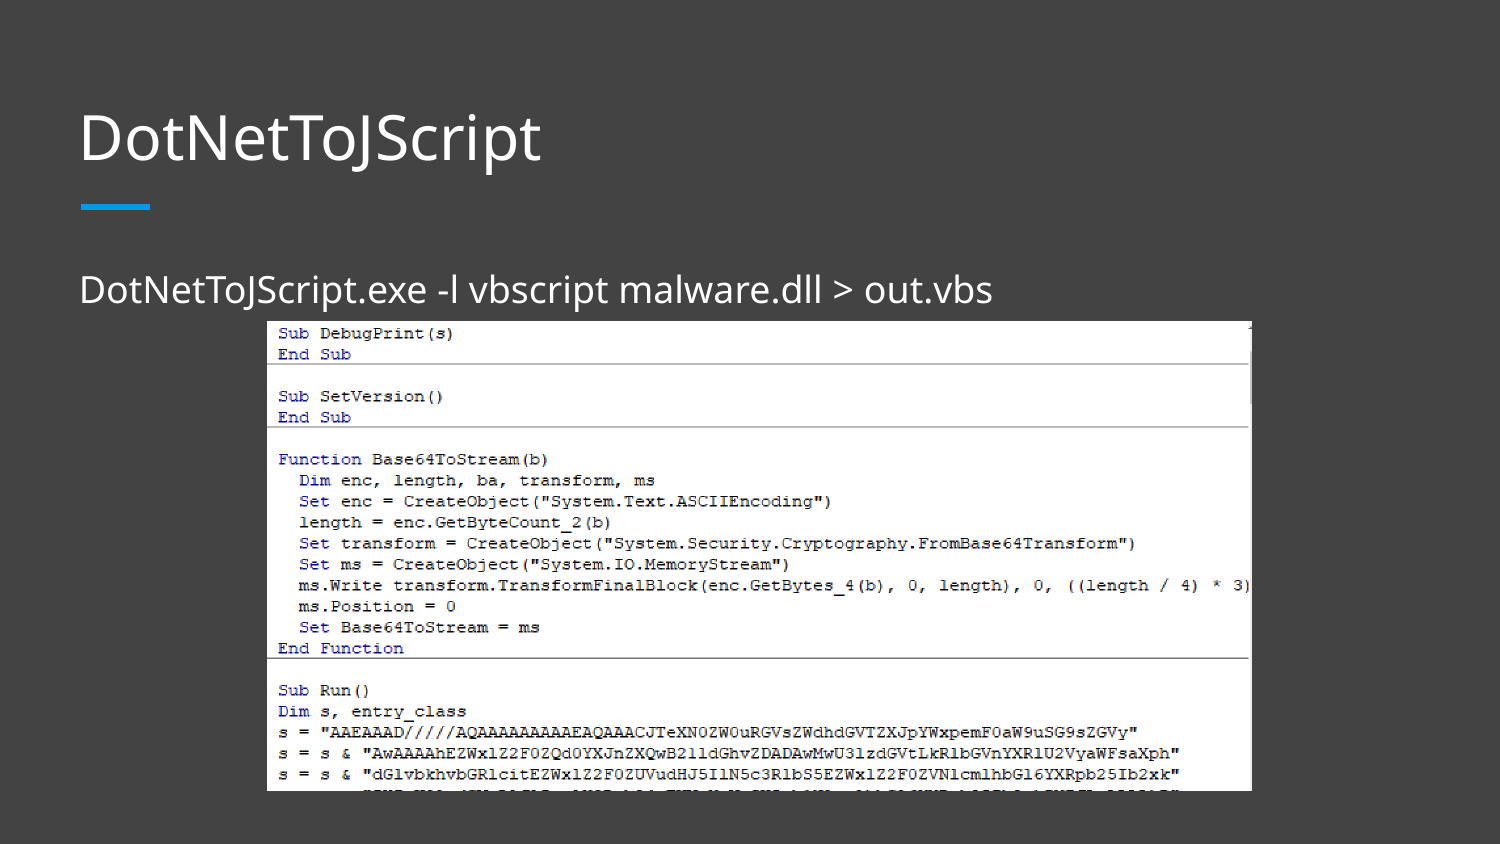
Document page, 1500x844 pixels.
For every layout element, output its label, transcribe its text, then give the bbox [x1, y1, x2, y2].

picture [266, 321, 1252, 792]
title DotNetToJScript [63, 75, 1437, 188]
list DotNetToJScript.exe -l vbscript malware.dll > out.vbs [63, 244, 1437, 750]
